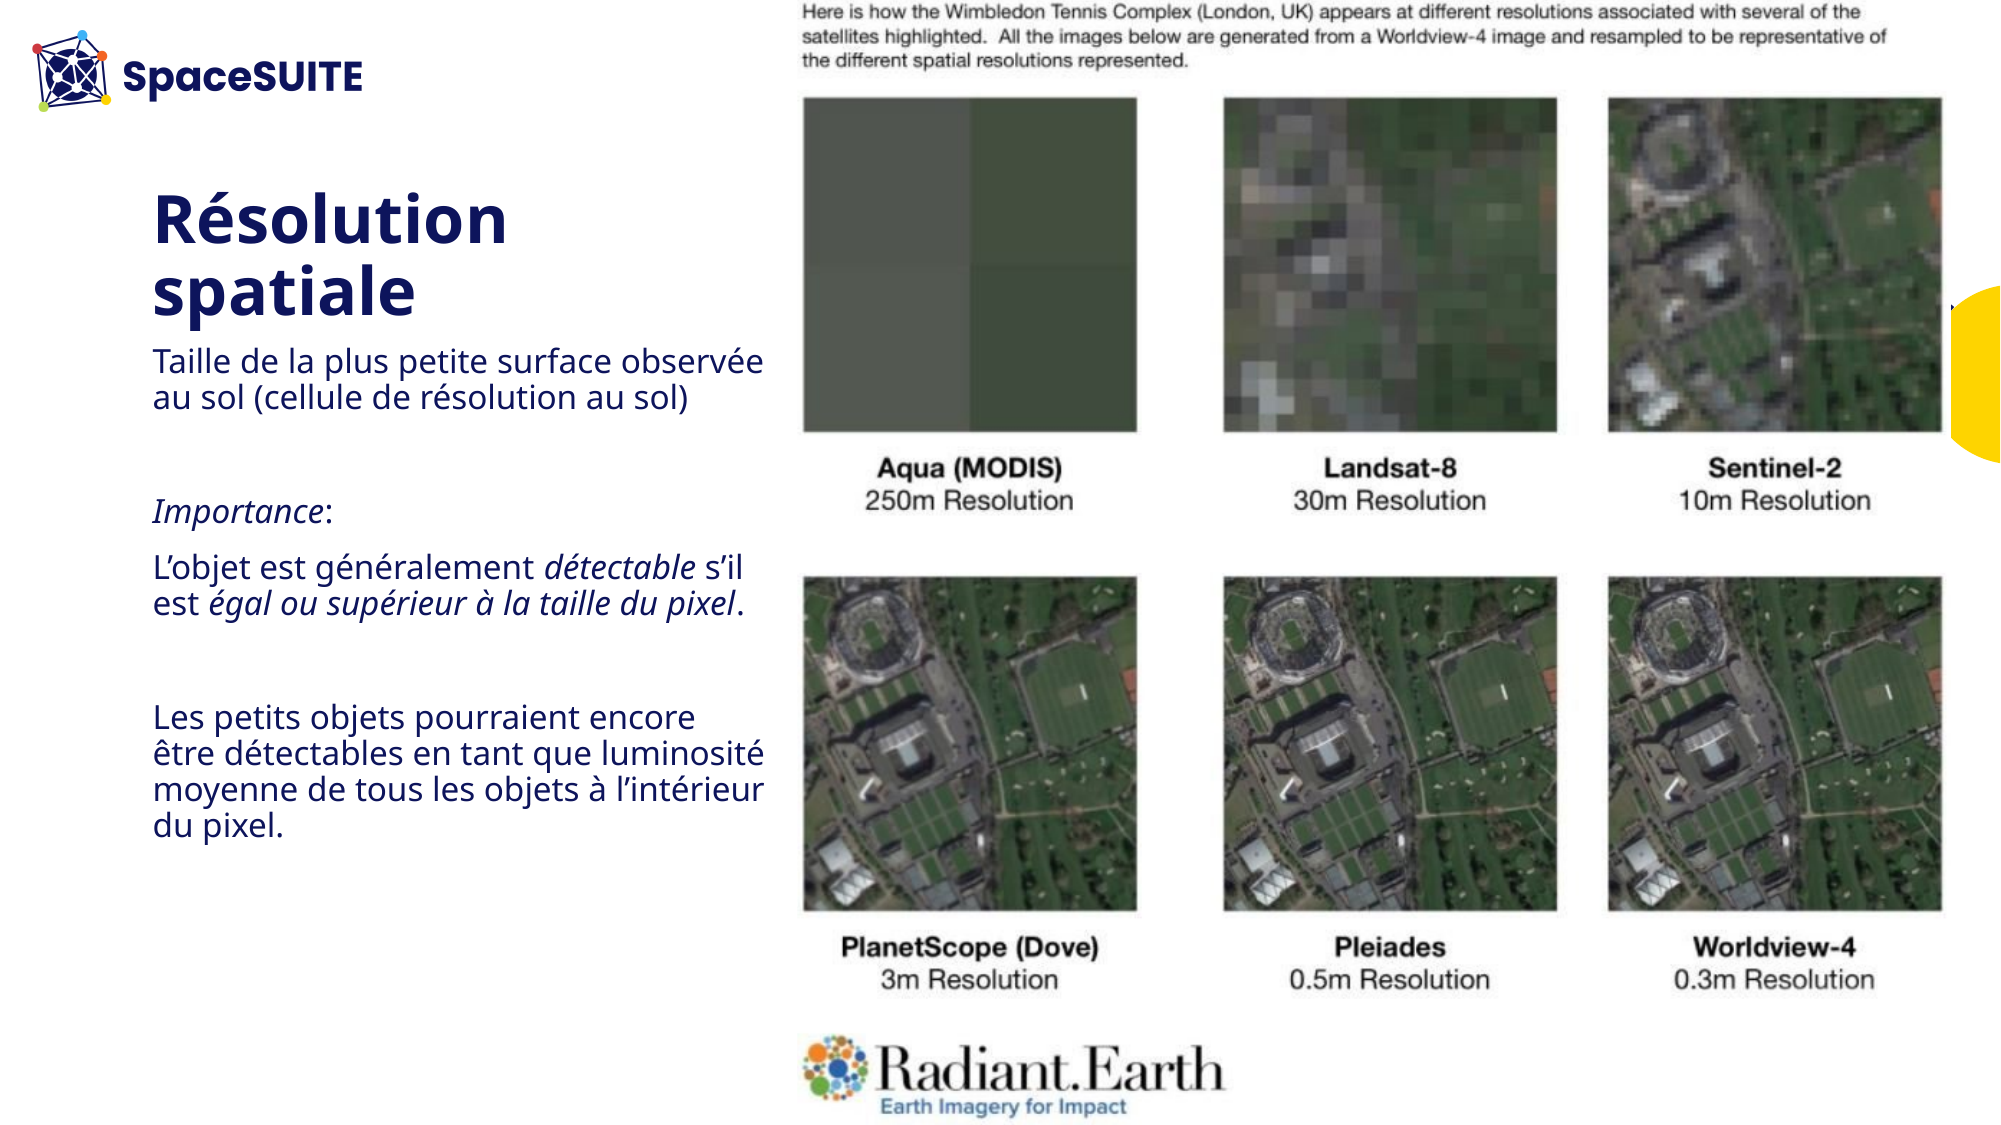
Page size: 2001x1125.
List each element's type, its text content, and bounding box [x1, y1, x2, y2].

picture [32, 30, 362, 112]
title Résolution spatiale [137, 161, 783, 337]
picture [796, 0, 1952, 1125]
list Taille de la plus petite surface observée au sol (cellule de résolution au sol) Importance: L’objet est généralement détectable s’il est égal ou supérieur à la taille du pixel. Les petits objets pourraient encore être détectables en tant que luminosité moyenne de tous les objets à l’intérieur du pixel. [137, 337, 783, 963]
